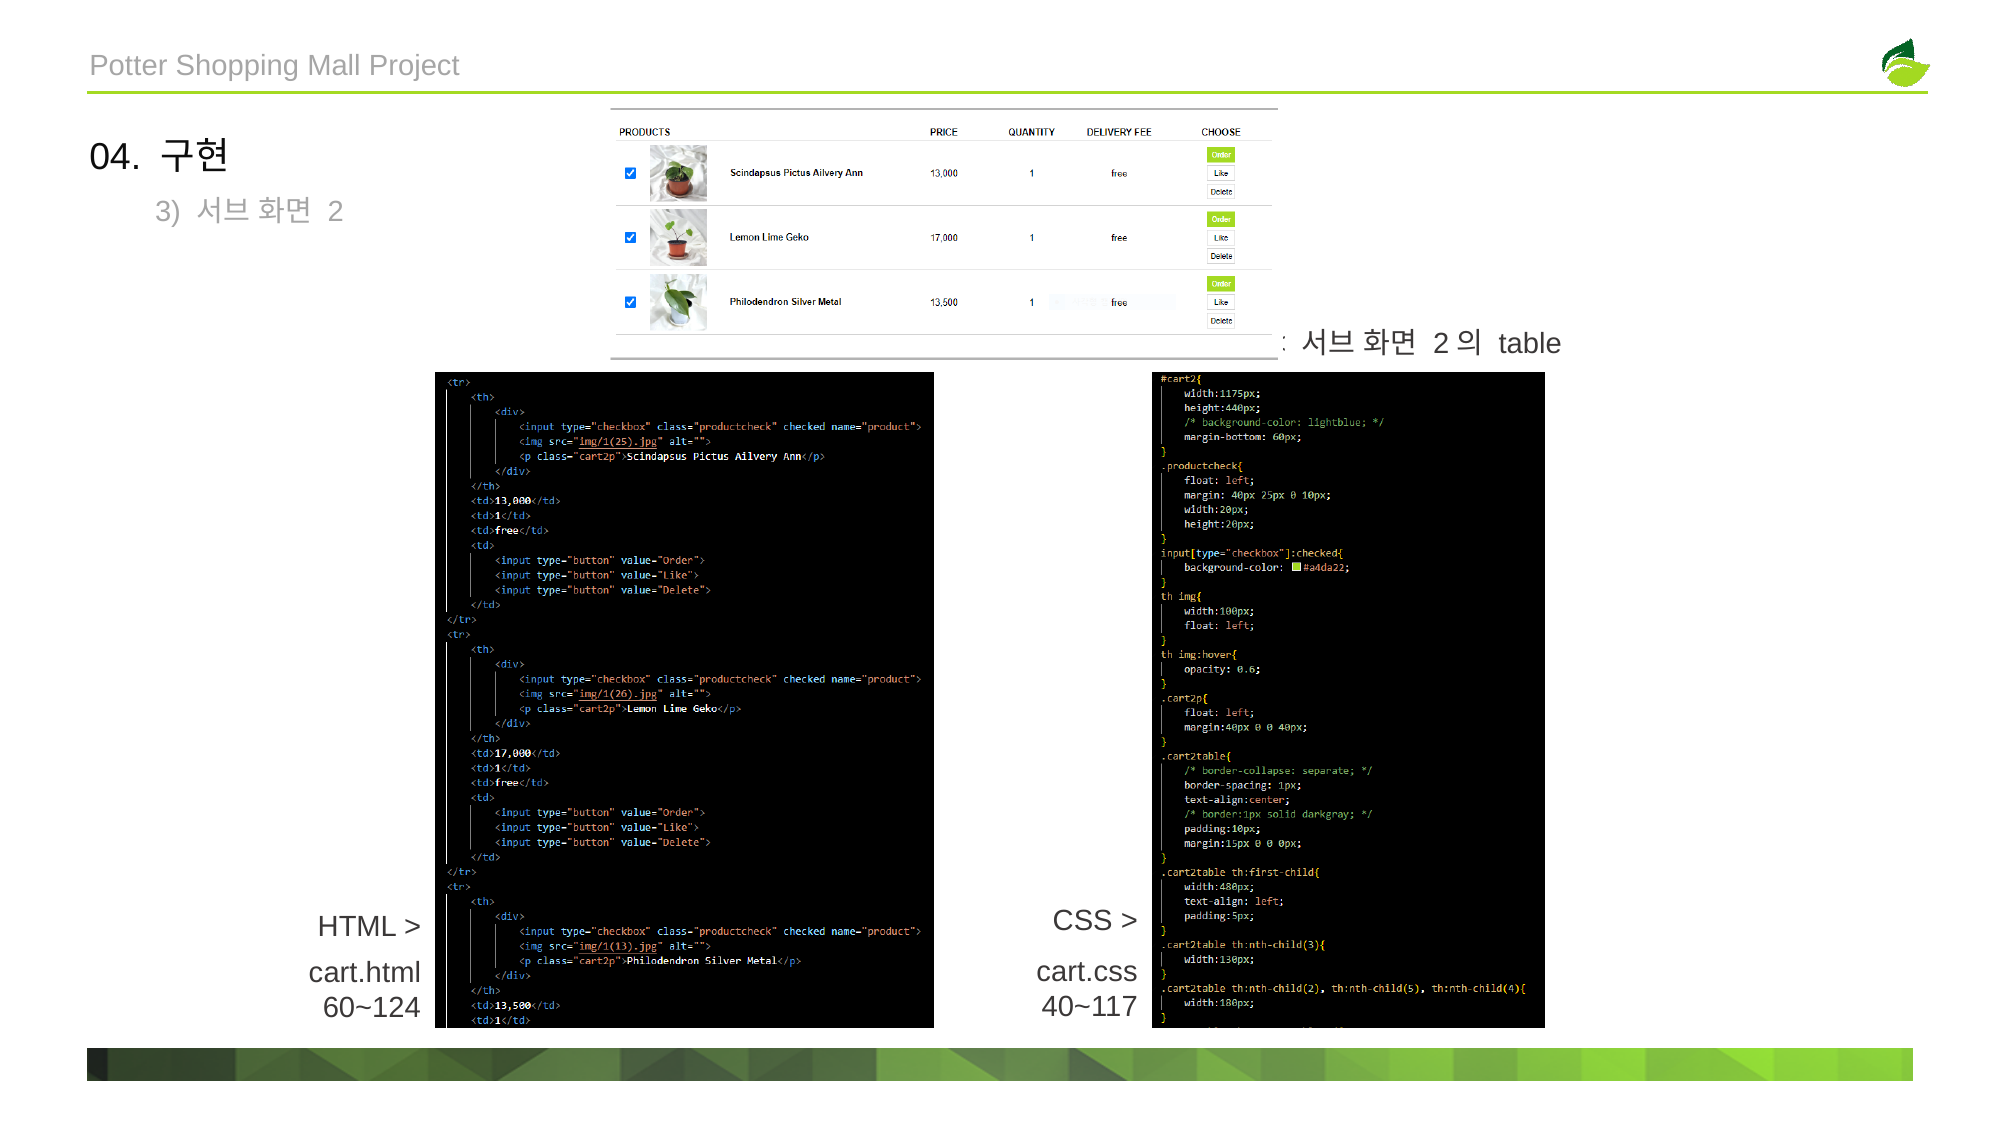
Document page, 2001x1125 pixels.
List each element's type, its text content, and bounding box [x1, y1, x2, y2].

picture [435, 372, 934, 1028]
picture [87, 1048, 1913, 1081]
picture [1152, 372, 1545, 1028]
text_box cart.css 40~117 [1002, 944, 1153, 1030]
text_box CSS > [1002, 893, 1152, 944]
text_box < 서브 화면 2의 table [1283, 316, 1595, 367]
text_box 3) 서브 화면 2 [140, 185, 608, 235]
text_box Potter Shopping Mall Project [74, 38, 805, 89]
text_box cart.html 60~124 [285, 946, 436, 1031]
picture [608, 99, 1283, 368]
picture [1872, 30, 1937, 92]
text_box HTML > [285, 899, 435, 946]
text_box 04. 구현 [74, 124, 608, 185]
